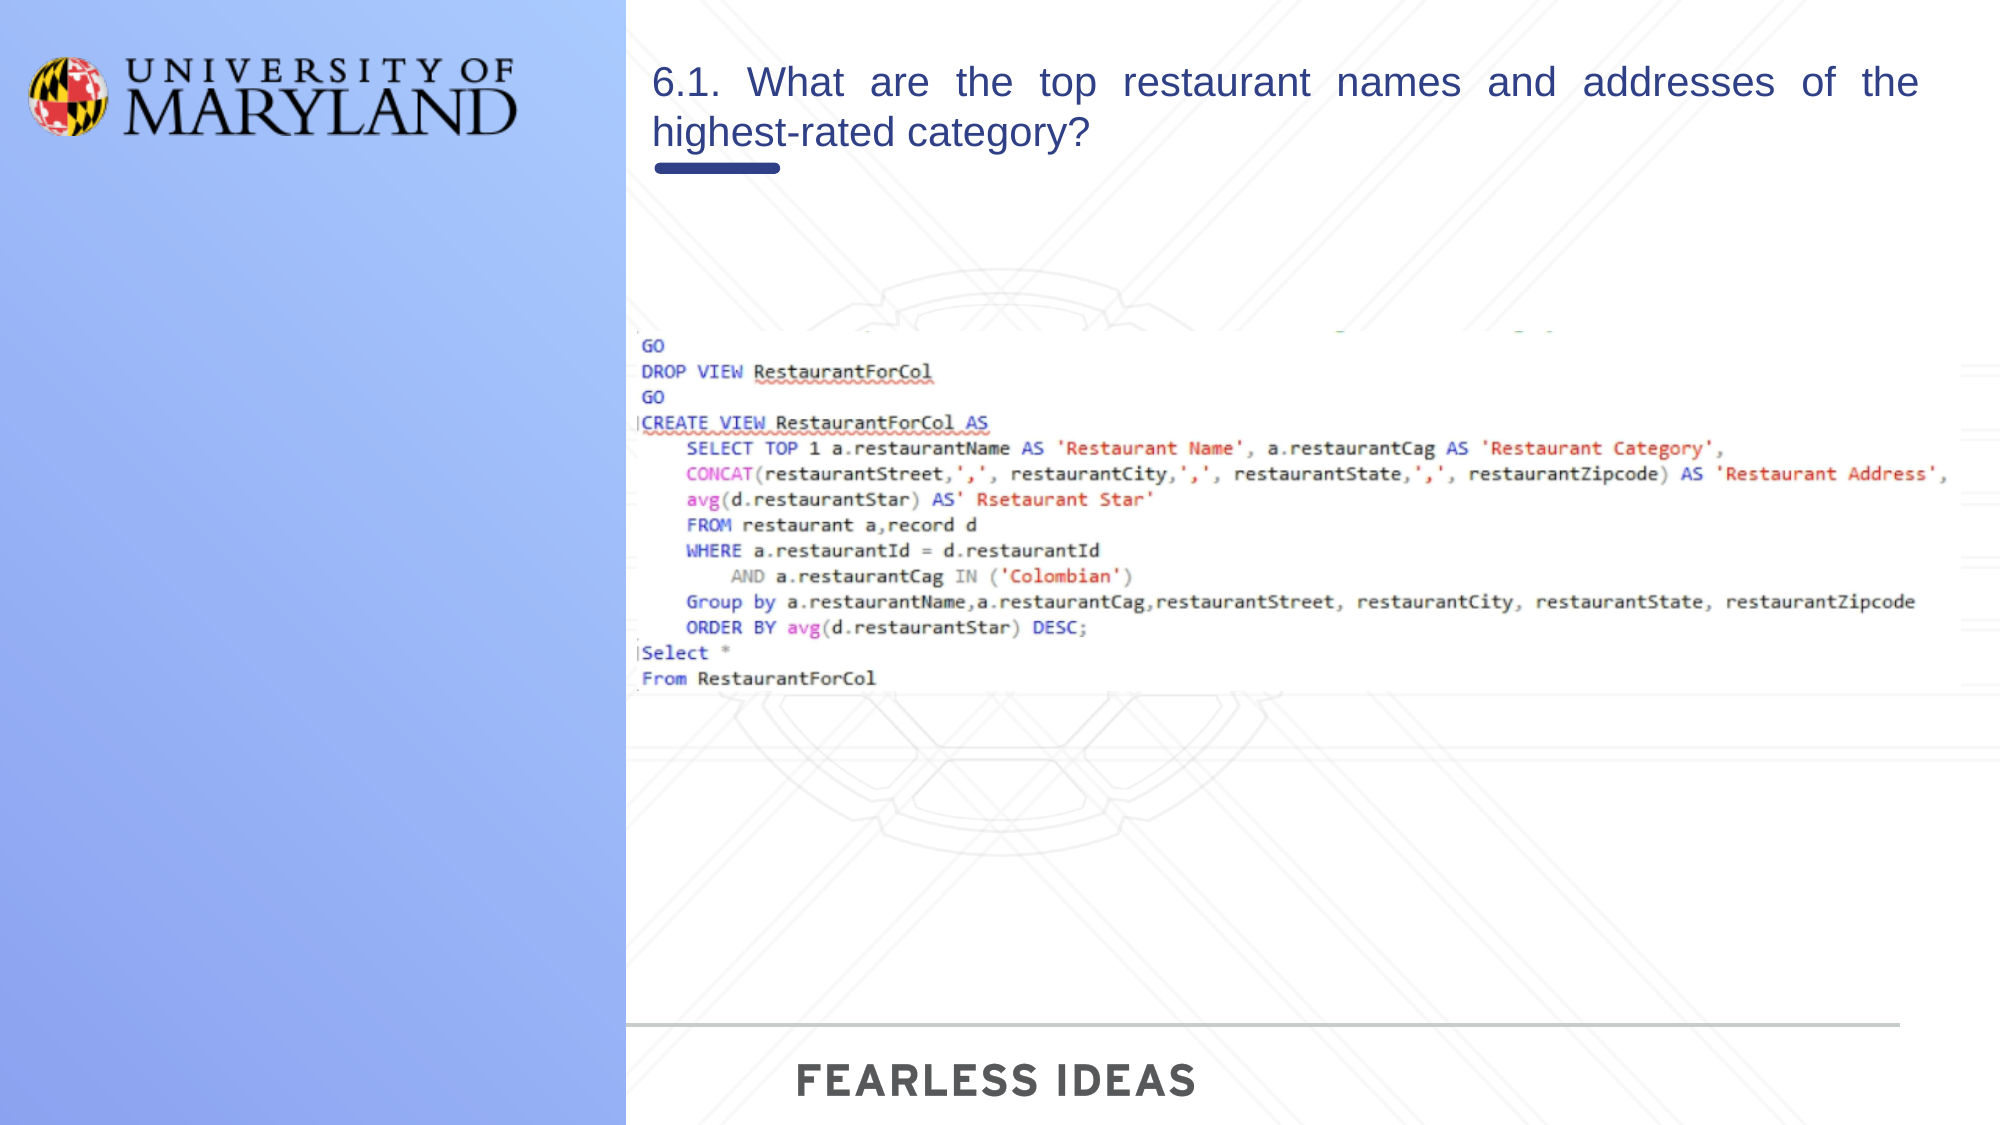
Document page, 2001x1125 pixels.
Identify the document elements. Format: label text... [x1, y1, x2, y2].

text_box 6.1. What are the top restaurant names and addresses of the highest-rated category? [636, 47, 1936, 162]
text_box [654, 162, 781, 174]
picture [27, 56, 519, 136]
picture [783, 1049, 1209, 1111]
picture [636, 330, 1962, 691]
text_box [0, 0, 626, 1125]
